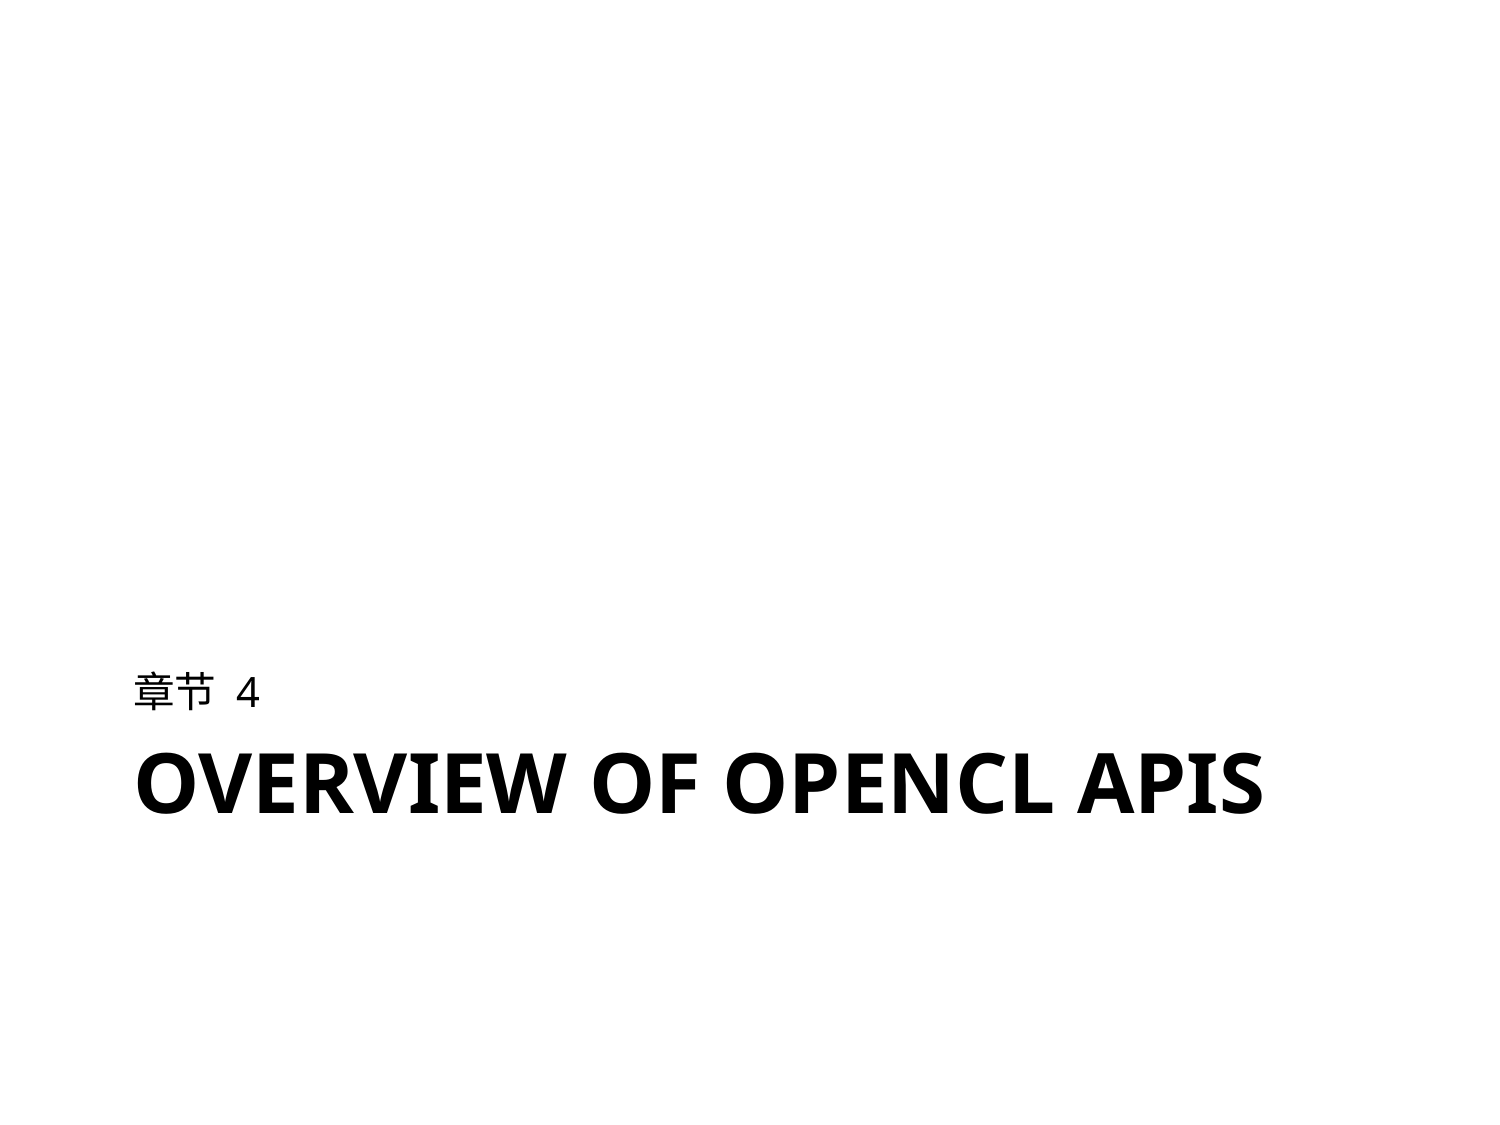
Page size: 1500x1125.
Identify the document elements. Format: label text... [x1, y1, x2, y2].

text_box Overview of OpenCL APIs [118, 723, 1394, 947]
text_box 章节 4 [118, 476, 1394, 723]
